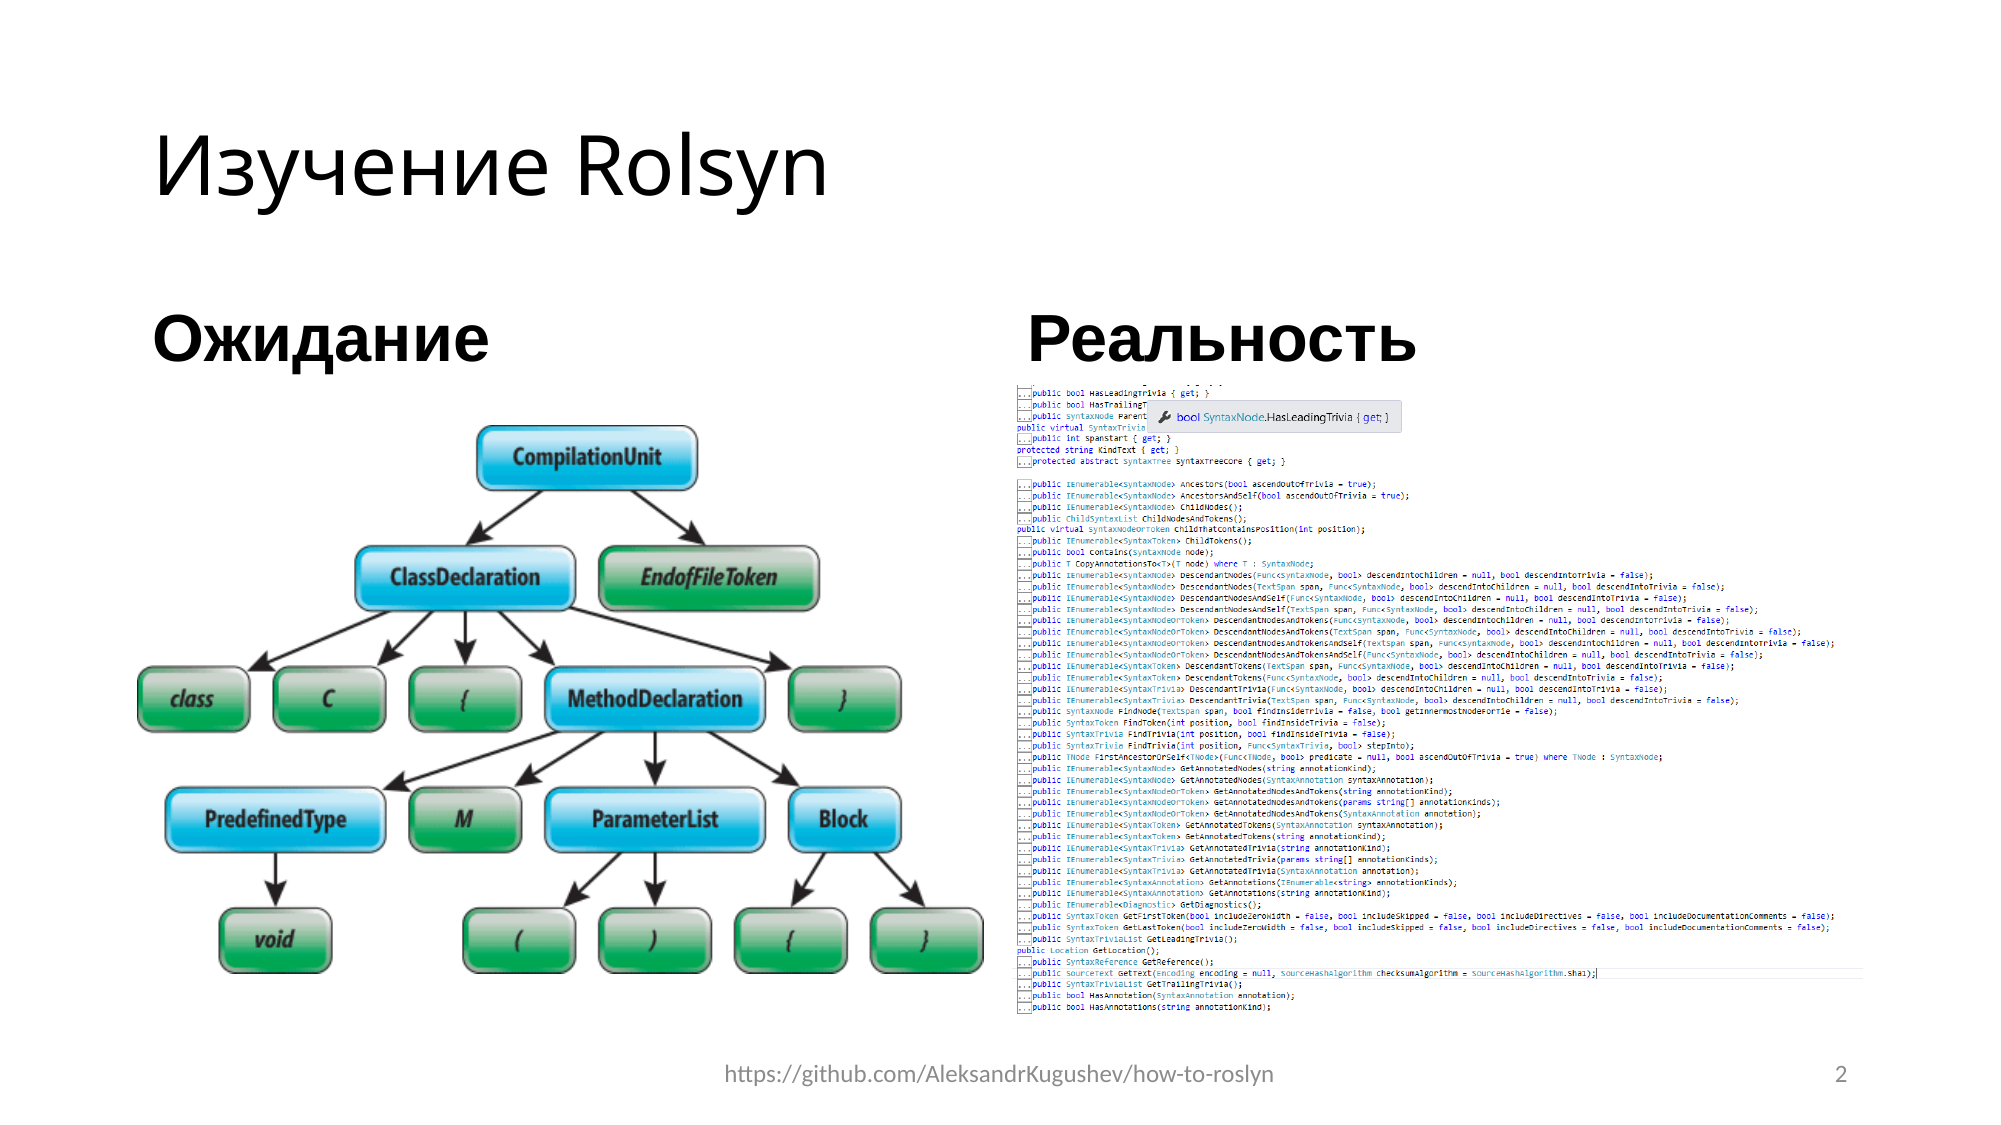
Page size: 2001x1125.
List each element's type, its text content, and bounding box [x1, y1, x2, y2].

list Реальность [1012, 275, 1863, 384]
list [137, 425, 984, 974]
title Изучение Rolsyn [137, 59, 1863, 278]
footer https://github.com/AleksandrKugushev/how-to-roslyn [662, 1042, 1338, 1103]
list Ожидание [137, 275, 984, 384]
slide_number 2 [1412, 1042, 1863, 1103]
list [1012, 385, 1863, 1014]
